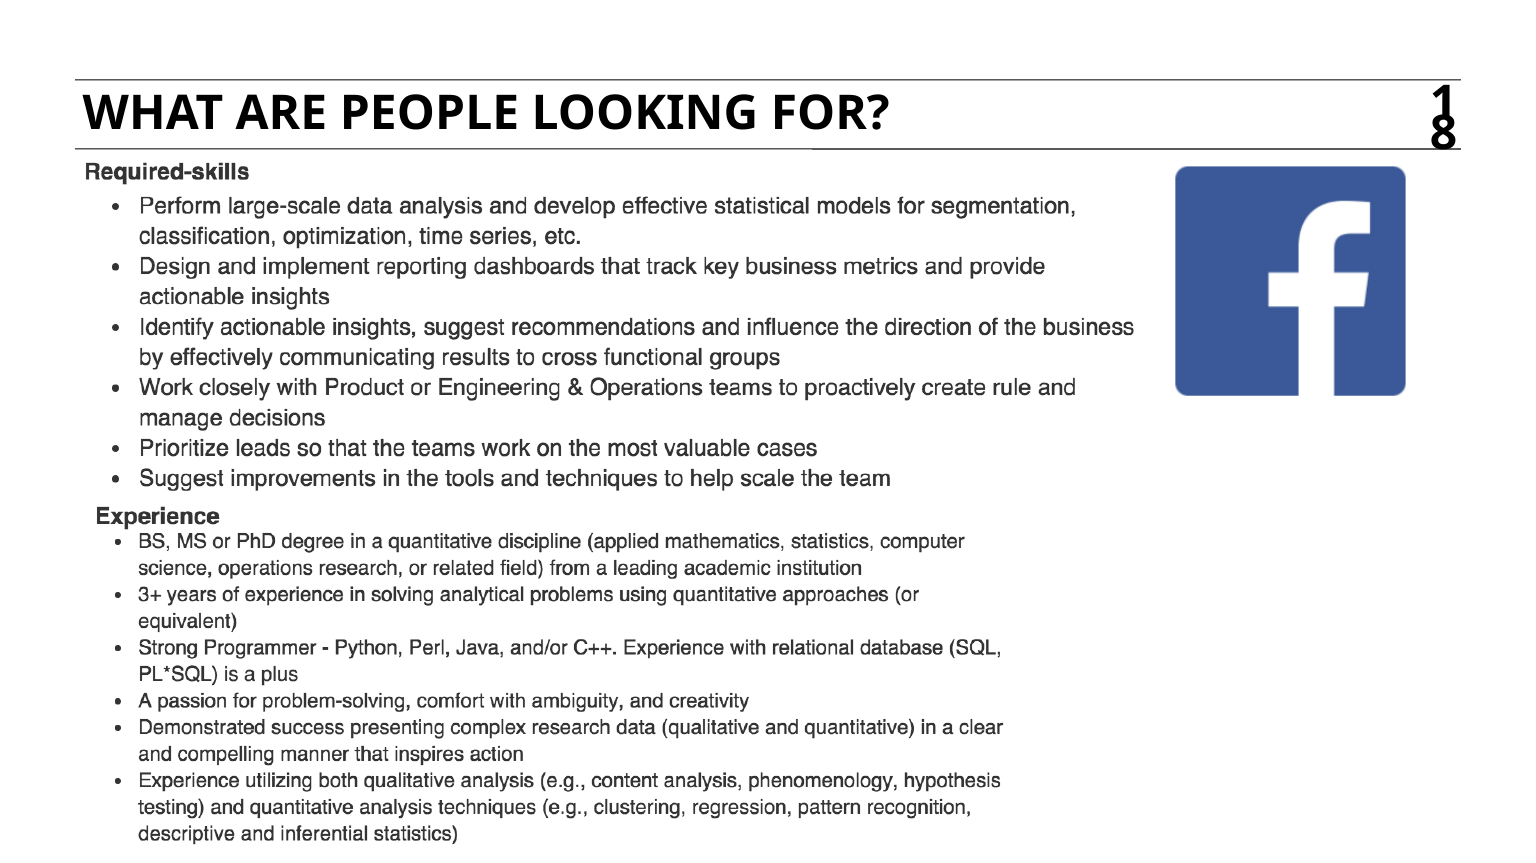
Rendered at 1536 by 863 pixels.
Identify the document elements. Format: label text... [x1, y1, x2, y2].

picture [1167, 155, 1415, 403]
list What are people looking for? [67, 81, 1118, 132]
slide_number 18 [1419, 86, 1461, 138]
picture [80, 155, 1156, 852]
